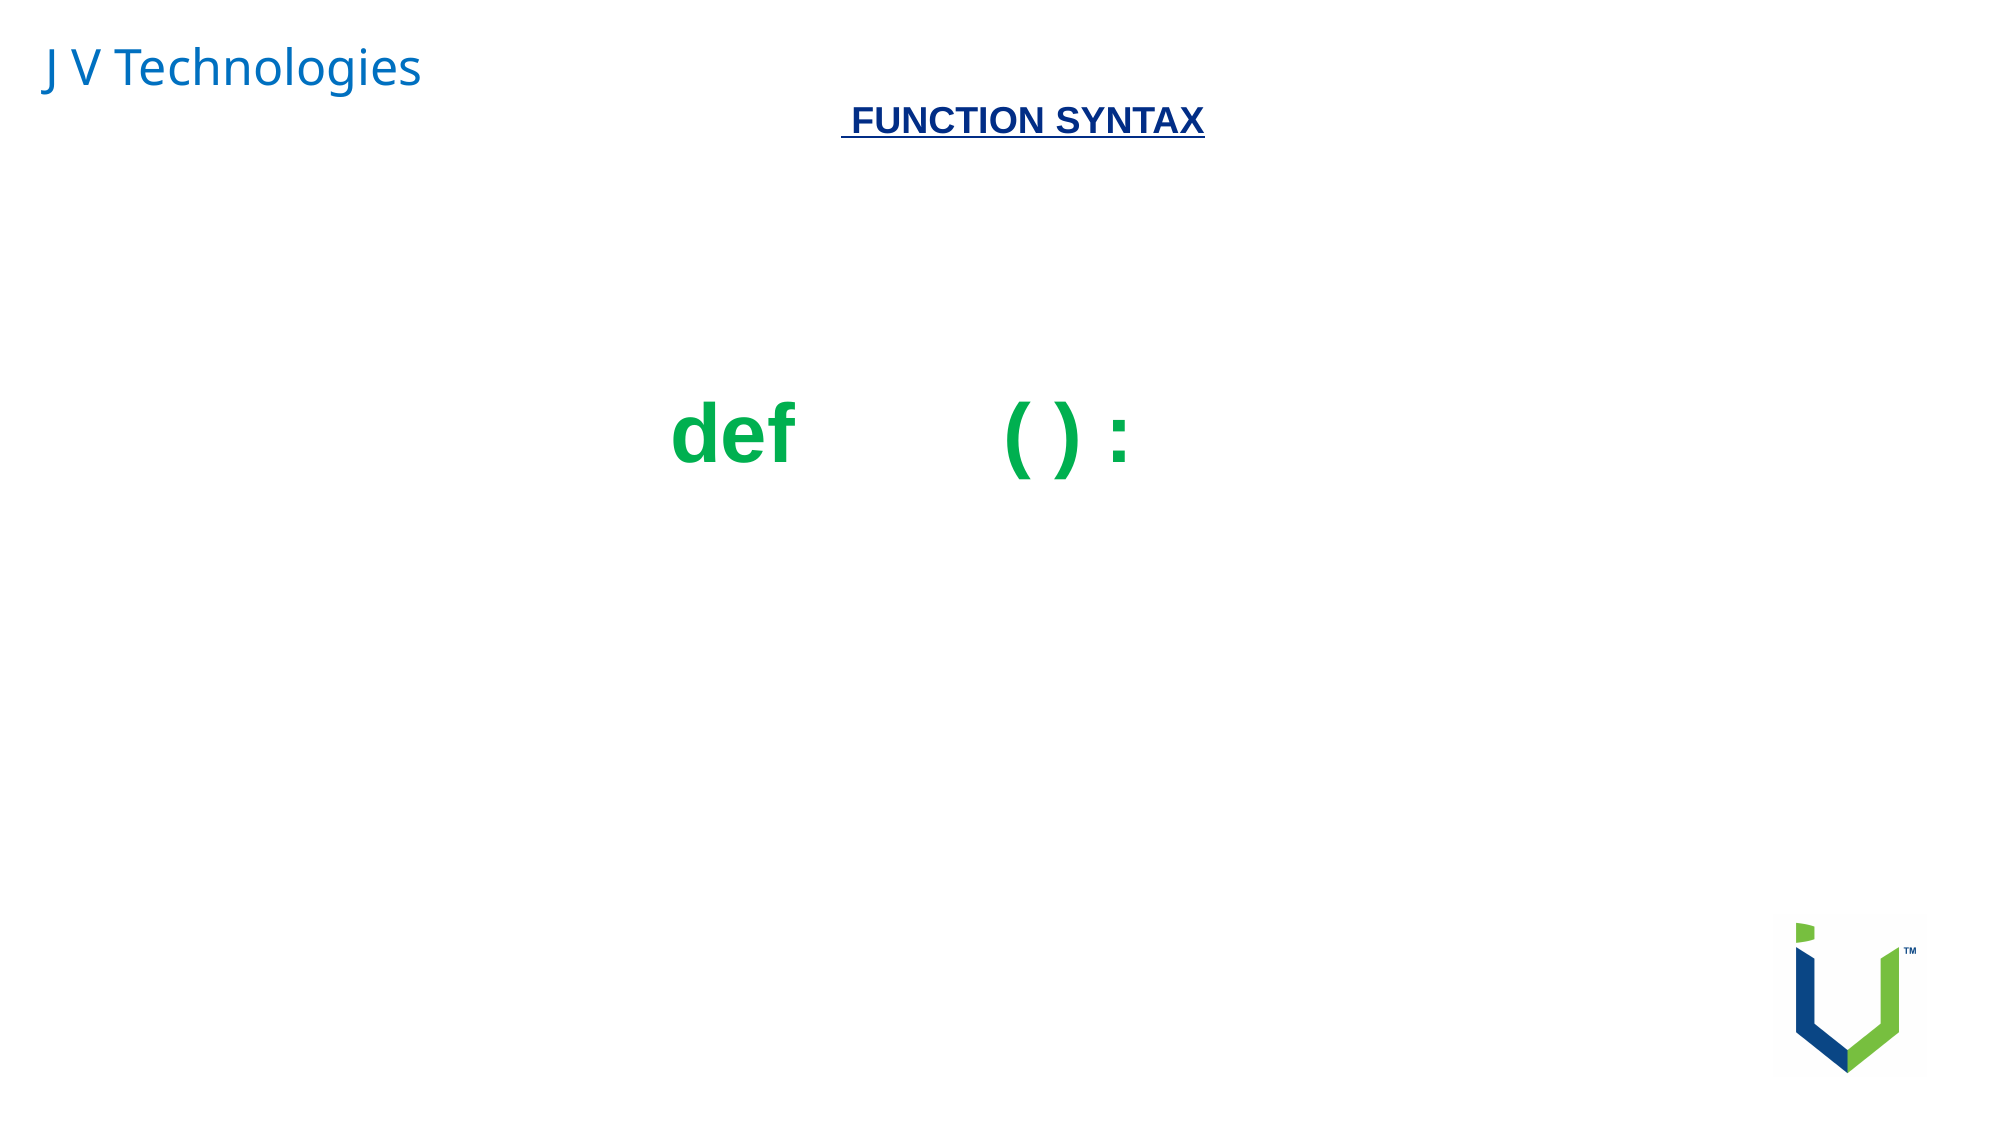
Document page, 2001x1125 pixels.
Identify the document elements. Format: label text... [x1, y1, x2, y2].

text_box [1773, 914, 1927, 1077]
text_box FUNCTION SYNTAX [480, 89, 1566, 149]
text_box def ( ) : [655, 372, 1308, 587]
text_box J V Technologies [0, 27, 986, 103]
